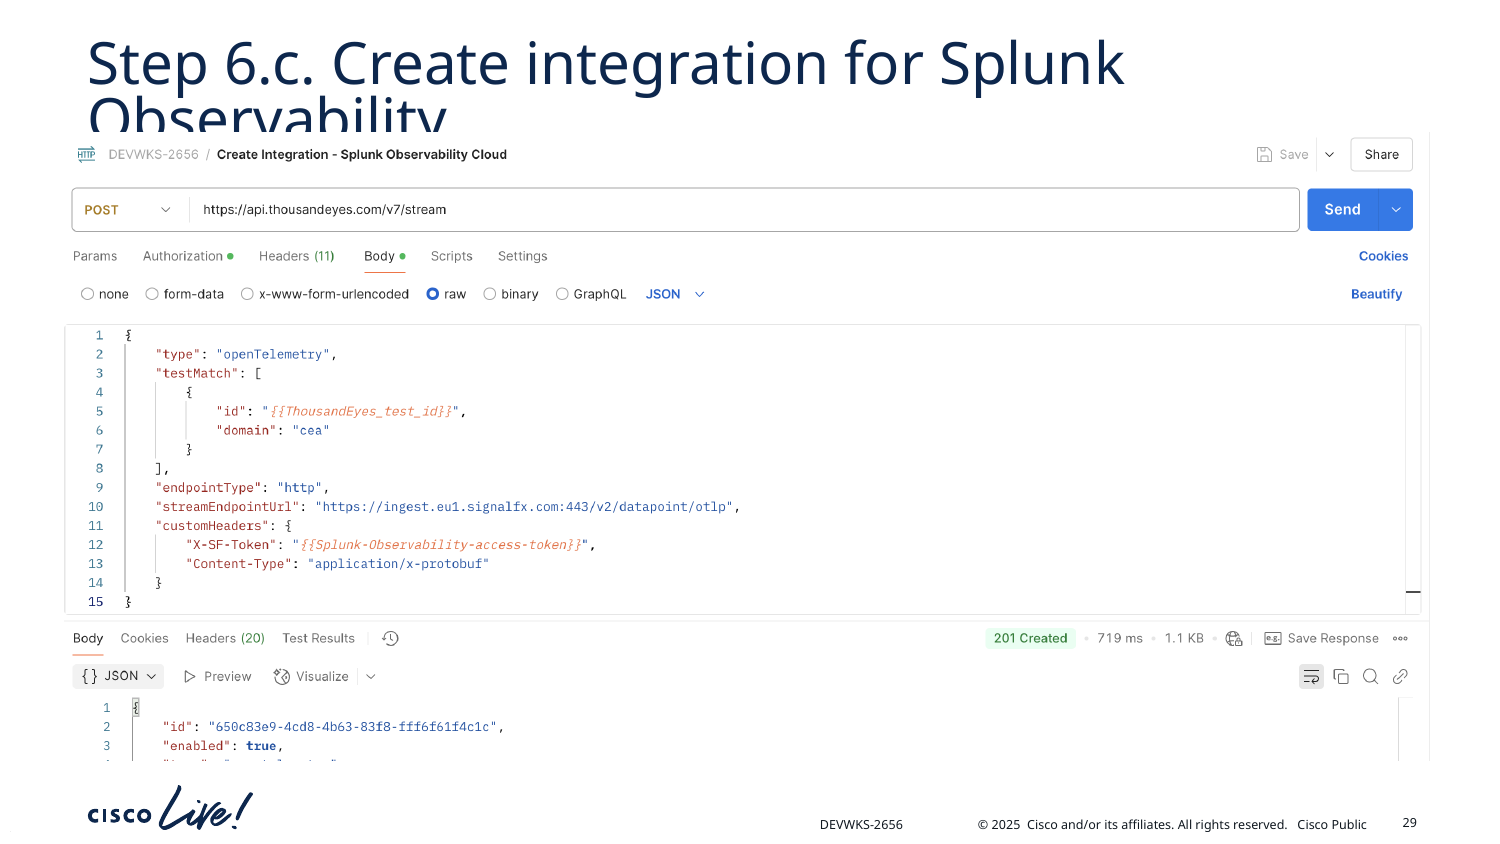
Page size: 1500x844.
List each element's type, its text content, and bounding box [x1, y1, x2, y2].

footer DEVWKS-2656 [809, 811, 982, 838]
slide_number 29 [1373, 800, 1432, 844]
text_box Step 6.c. Create integration for Splunk Observability [72, 32, 1500, 104]
picture [64, 132, 1436, 761]
